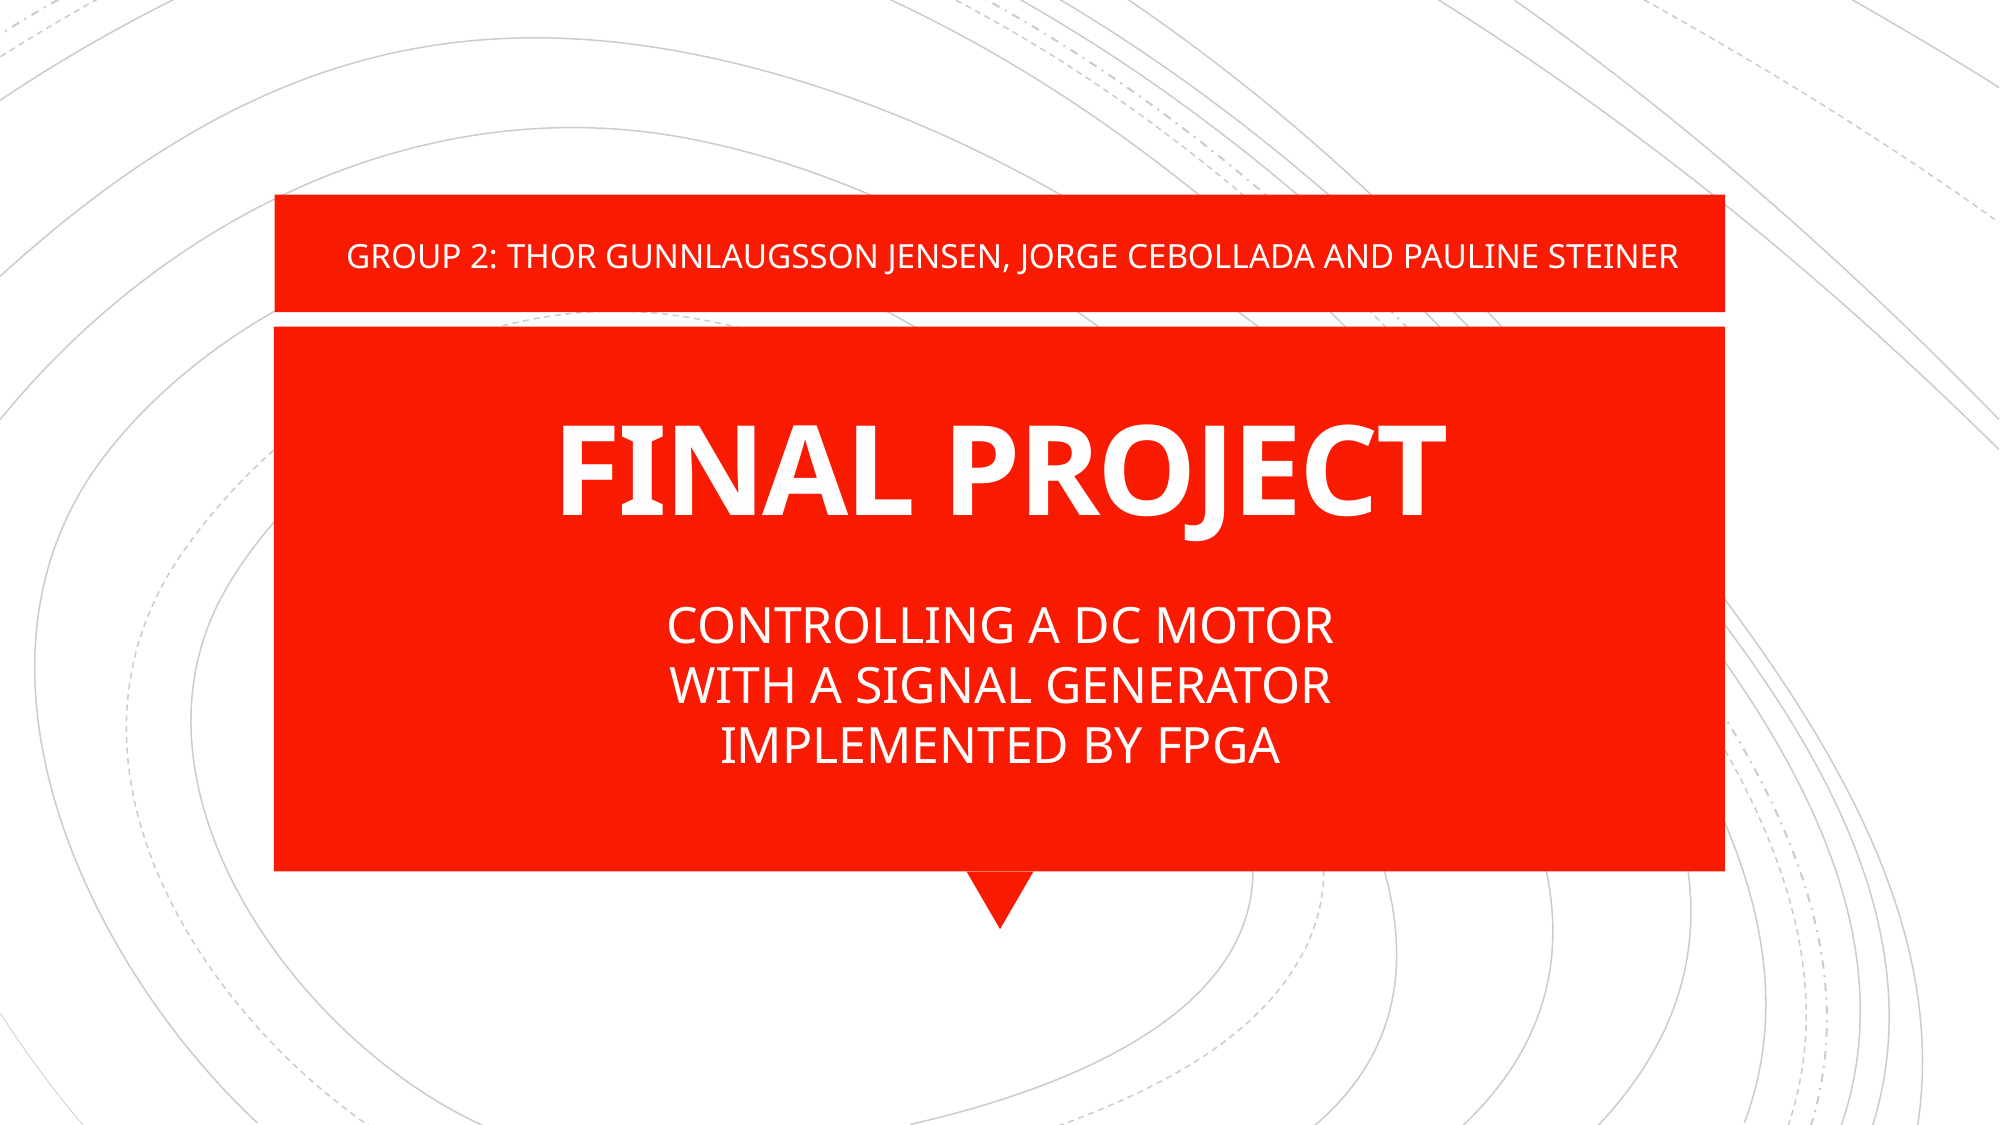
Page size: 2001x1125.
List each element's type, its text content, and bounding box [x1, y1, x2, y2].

subtitle CONTROLLING A DC MOTOR WITH A SIGNAL GENERATOR IMPLEMENTED BY FPGA [584, 593, 1417, 811]
text_box GROUP 2: THOR GUNNLAUGSSON JENSEN, JORGE CEBOLLADA AND PAULINE STEINER [331, 227, 1696, 283]
title FINAL PROJECT [288, 337, 1713, 540]
